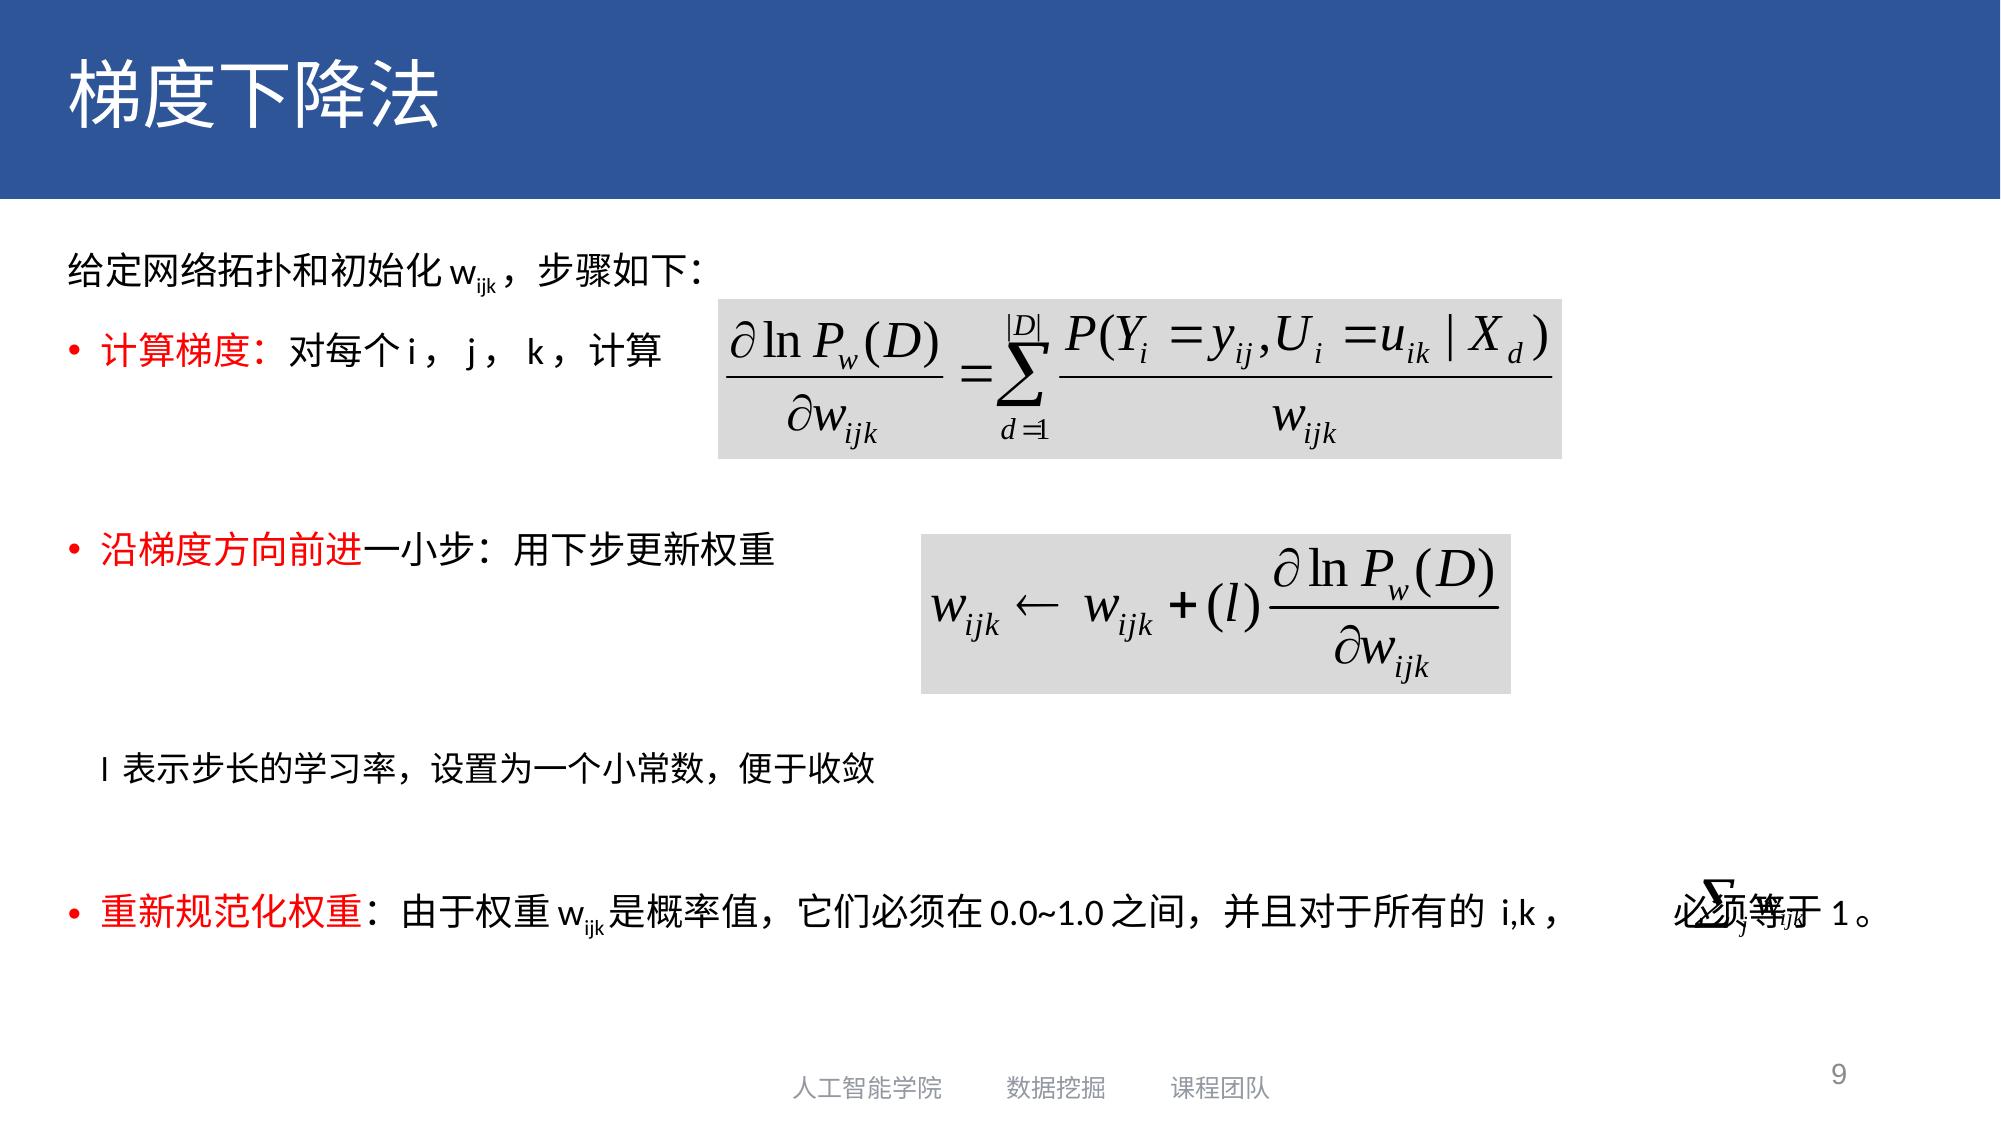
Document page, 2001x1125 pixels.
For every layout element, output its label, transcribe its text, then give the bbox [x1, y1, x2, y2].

slide_number 9 [1412, 1042, 1863, 1103]
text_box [718, 298, 1563, 460]
list 给定网络拓扑和初始化wijk，步骤如下： 计算梯度：对每个i，j，k，计算 沿梯度方向前进一小步：用下步更新权重 l 表示步长的学习率，设置为一个小常数，便于收敛 重新规范化权重：由于权重wijk是概率值，它们必须在0.0~1.0之间，并且对于所有的 i,k， 必须等于1。 [52, 223, 1923, 1010]
footer 人工智能学院 数据挖掘 课程团队 [694, 1057, 1370, 1118]
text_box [921, 534, 1511, 695]
title 梯度下降法 [52, 23, 1753, 174]
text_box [1688, 872, 1818, 946]
